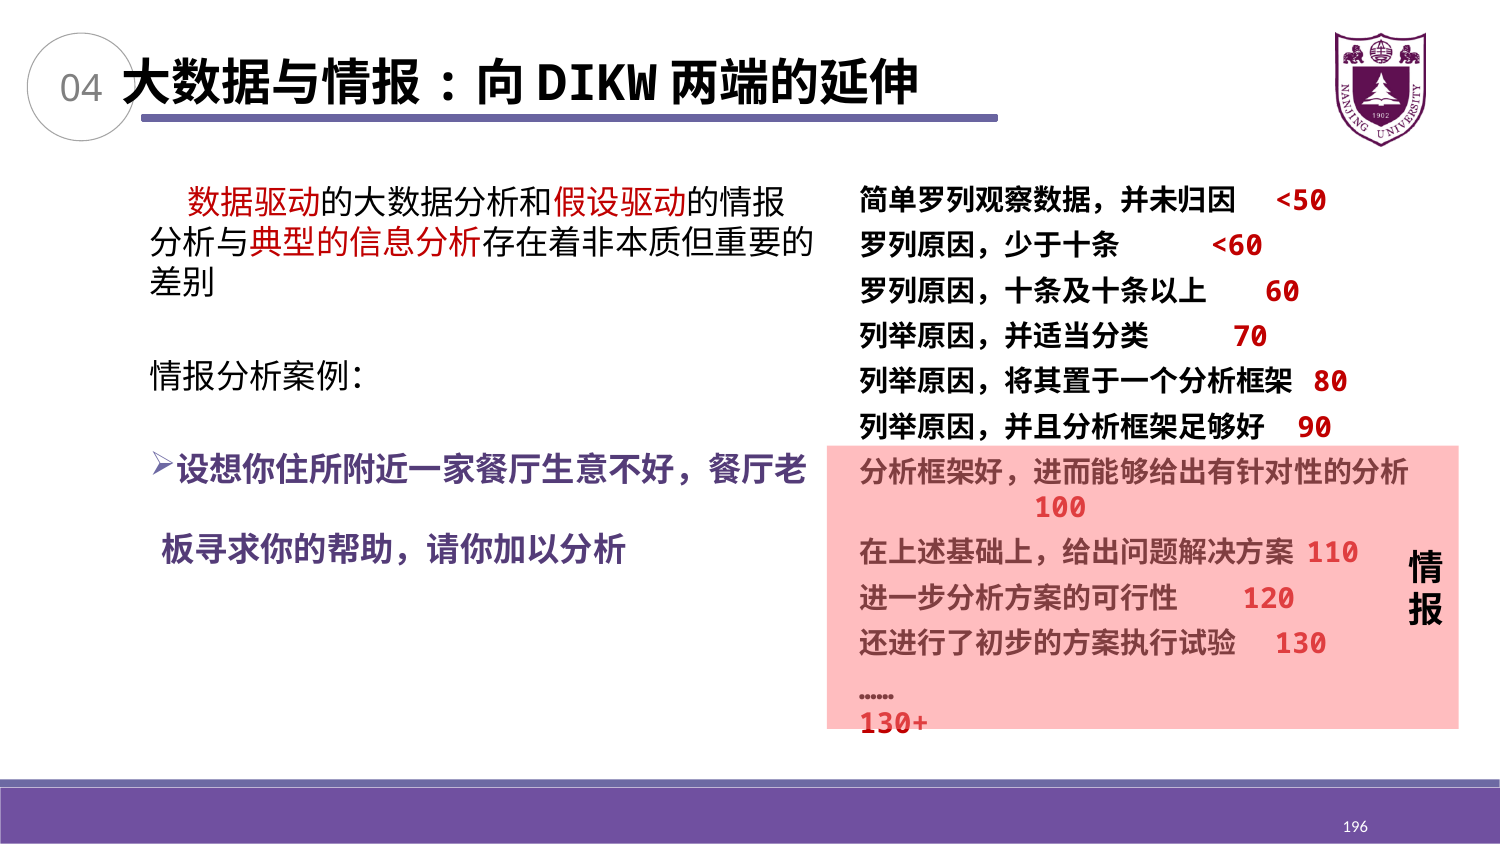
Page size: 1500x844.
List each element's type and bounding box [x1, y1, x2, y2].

picture [1334, 31, 1427, 147]
text_box [135, 173, 1460, 753]
text_box [25, 31, 998, 143]
slide_number [1218, 803, 1380, 844]
